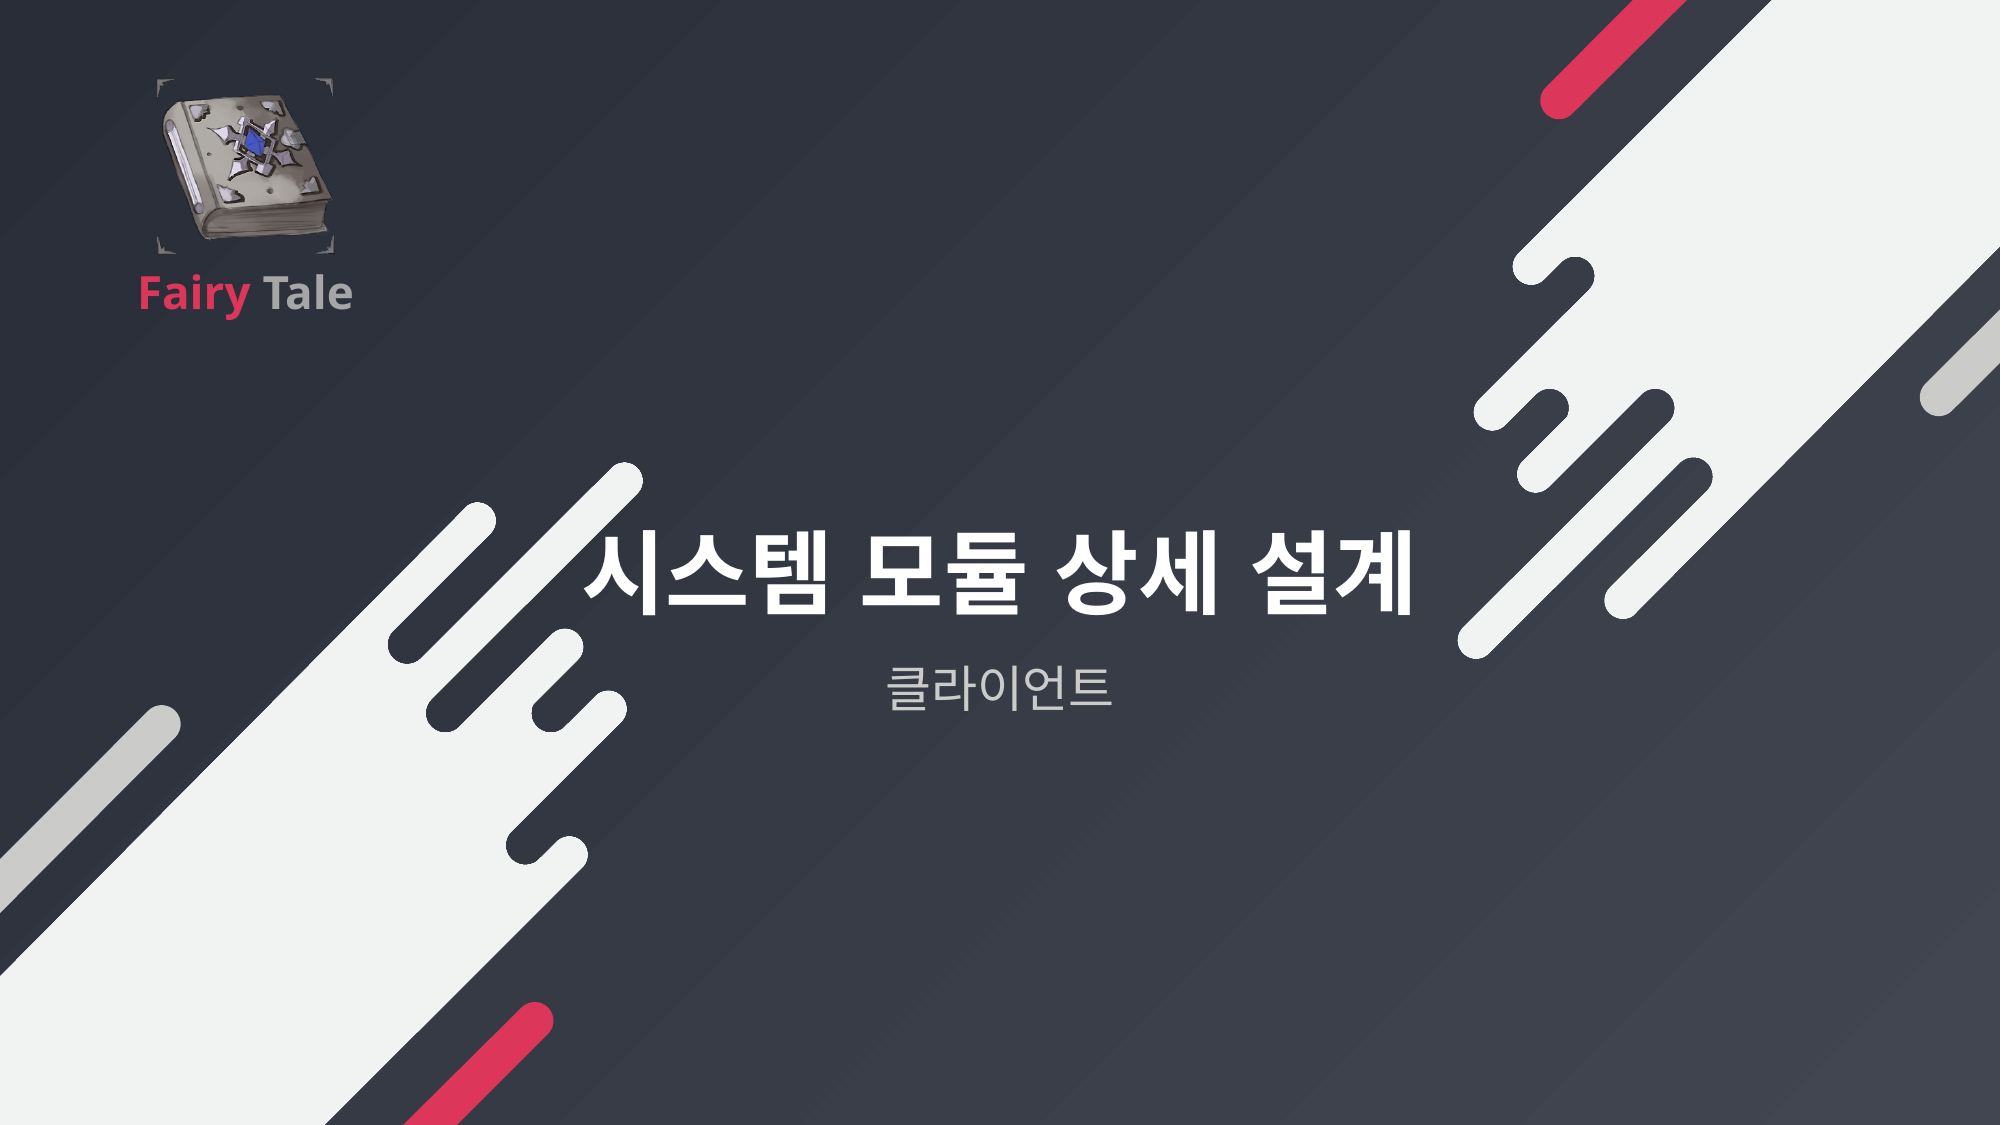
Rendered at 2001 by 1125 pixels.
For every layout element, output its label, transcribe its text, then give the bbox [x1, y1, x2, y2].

subtitle 클라이언트 [660, 656, 1340, 851]
text_box Fairy Tale [117, 256, 374, 327]
picture [154, 74, 337, 257]
title 시스템 모듈 상세 설계 [536, 515, 1464, 636]
